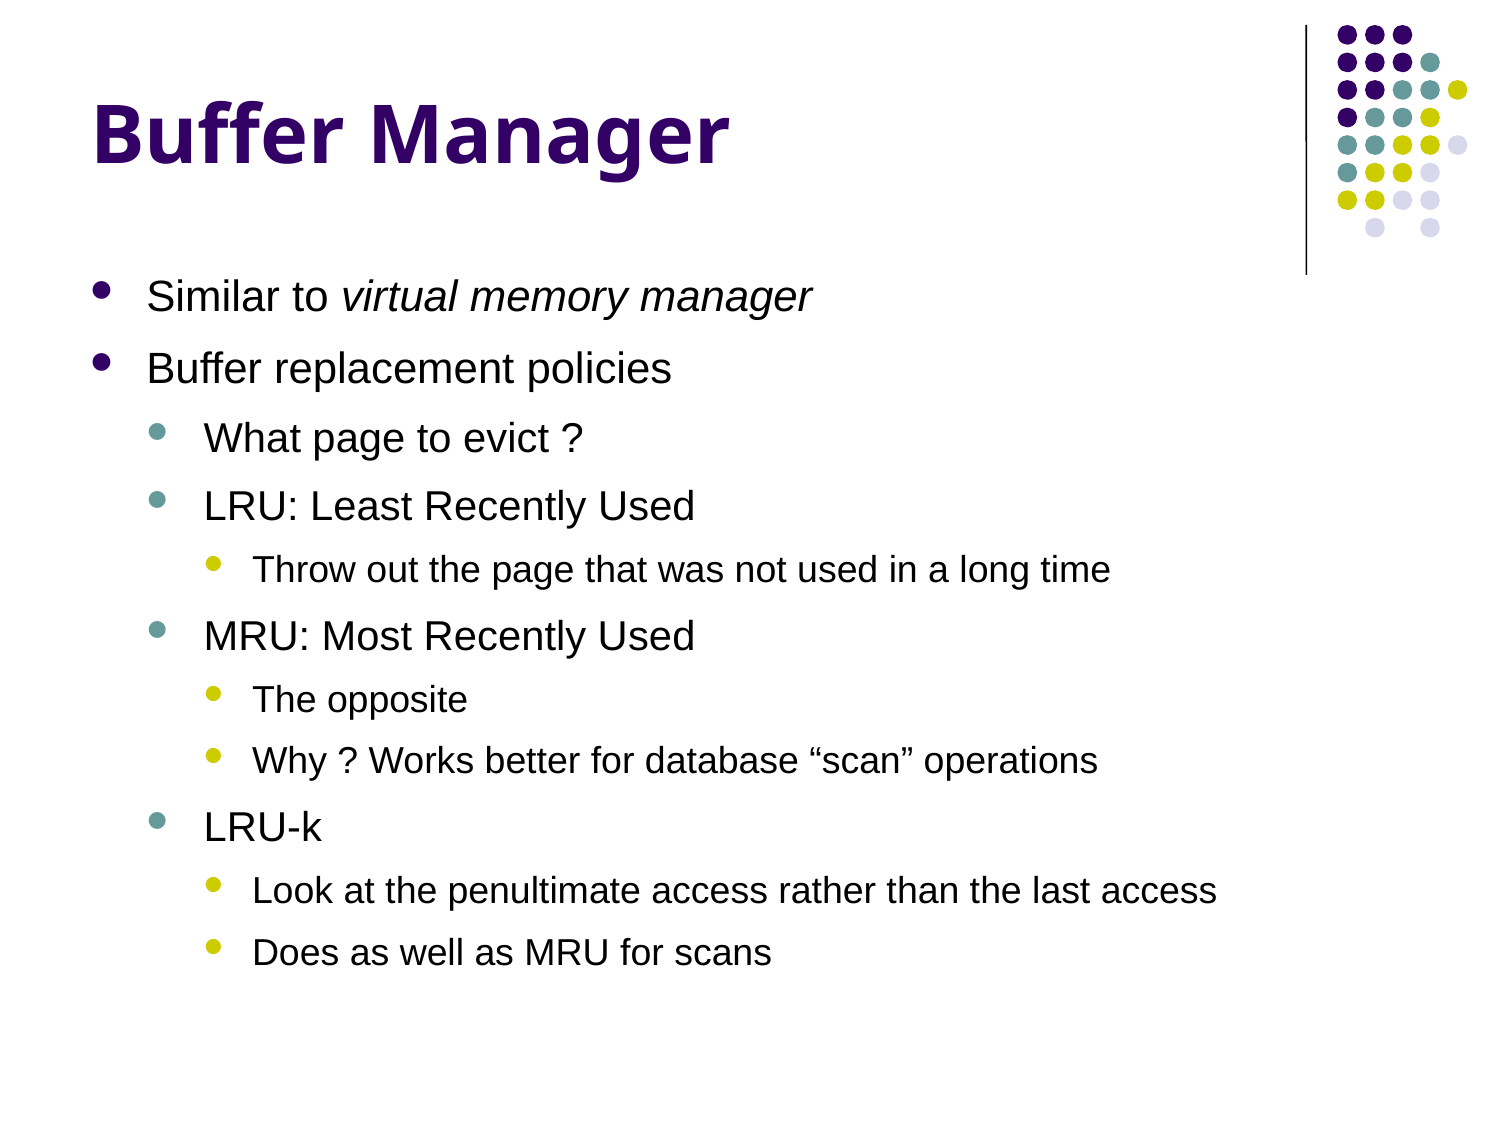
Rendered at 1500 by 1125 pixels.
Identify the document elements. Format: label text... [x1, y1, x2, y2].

title Buffer Manager [74, 19, 1313, 188]
list Similar to virtual memory manager Buffer replacement policies What page to evict ? LRU: Least Recently Used Throw out the page that was not used in a long time MRU: Most Recently Used The opposite Why ? Works better for database “scan” operations LRU-k Look at the penultimate access rather than the last access Does as well as MRU for scans [74, 249, 1426, 1001]
